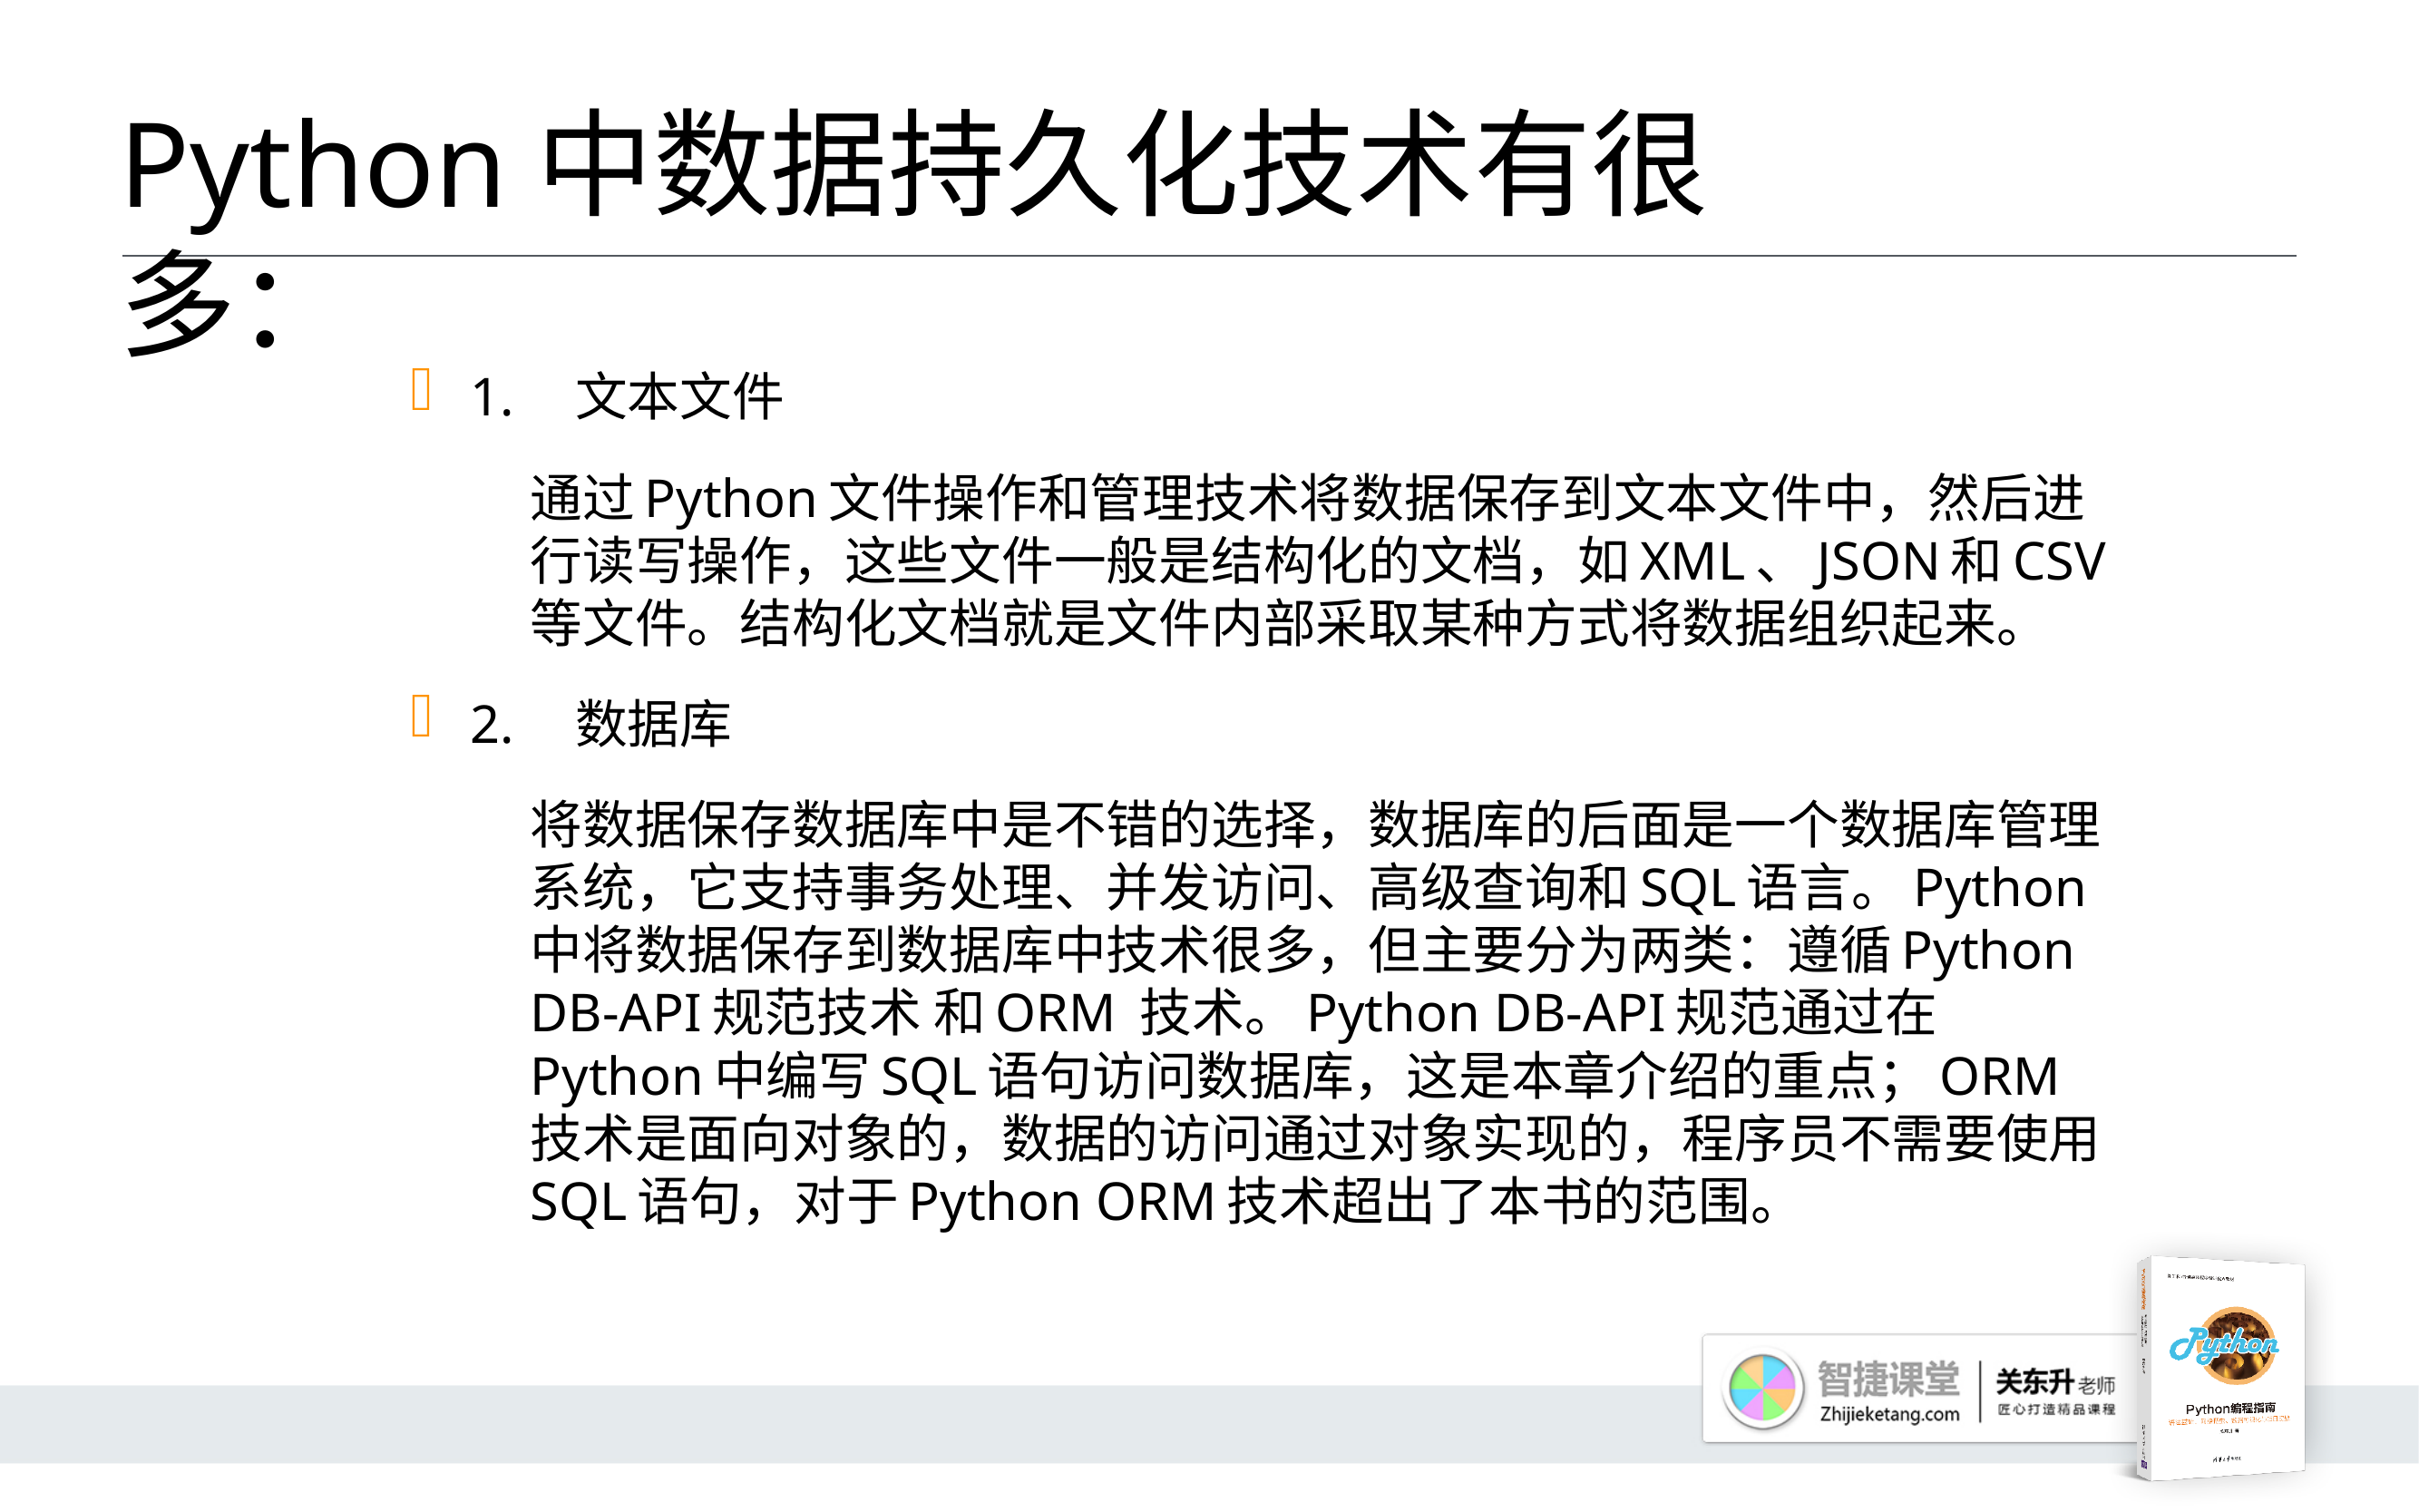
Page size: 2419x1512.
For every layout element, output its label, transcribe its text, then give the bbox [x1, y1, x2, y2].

title Python中数据持久化技术有很多： [111, 81, 1938, 258]
picture [0, 0, 2419, 1512]
list 1. 文本文件 通过Python文件操作和管理技术将数据保存到文本文件中，然后进行读写操作，这些文件一般是结构化的文档，如XML、JSON和CSV等文件。结构化文档就是文件内部采取某种方式将数据组织起来。 2. 数据库 将数据保存数据库中是不错的选择，数据库的后面是一个数据库管理系统，它支持事务处理、并发访问、高级查询和SQL语言。Python中将数据保存到数据库中技术很多，但主要分为两类：遵循Python DB-API规范技术 和ORM 技术。Python DB-API规范通过在Python中编写SQL语句访问数据库，这是本章介绍的重点；ORM技术是面向对象的，数据的访问通过对象实现的，程序员不需要使用SQL语句，对于Python ORM技术超出了本书的范围。 [402, 309, 2124, 1285]
